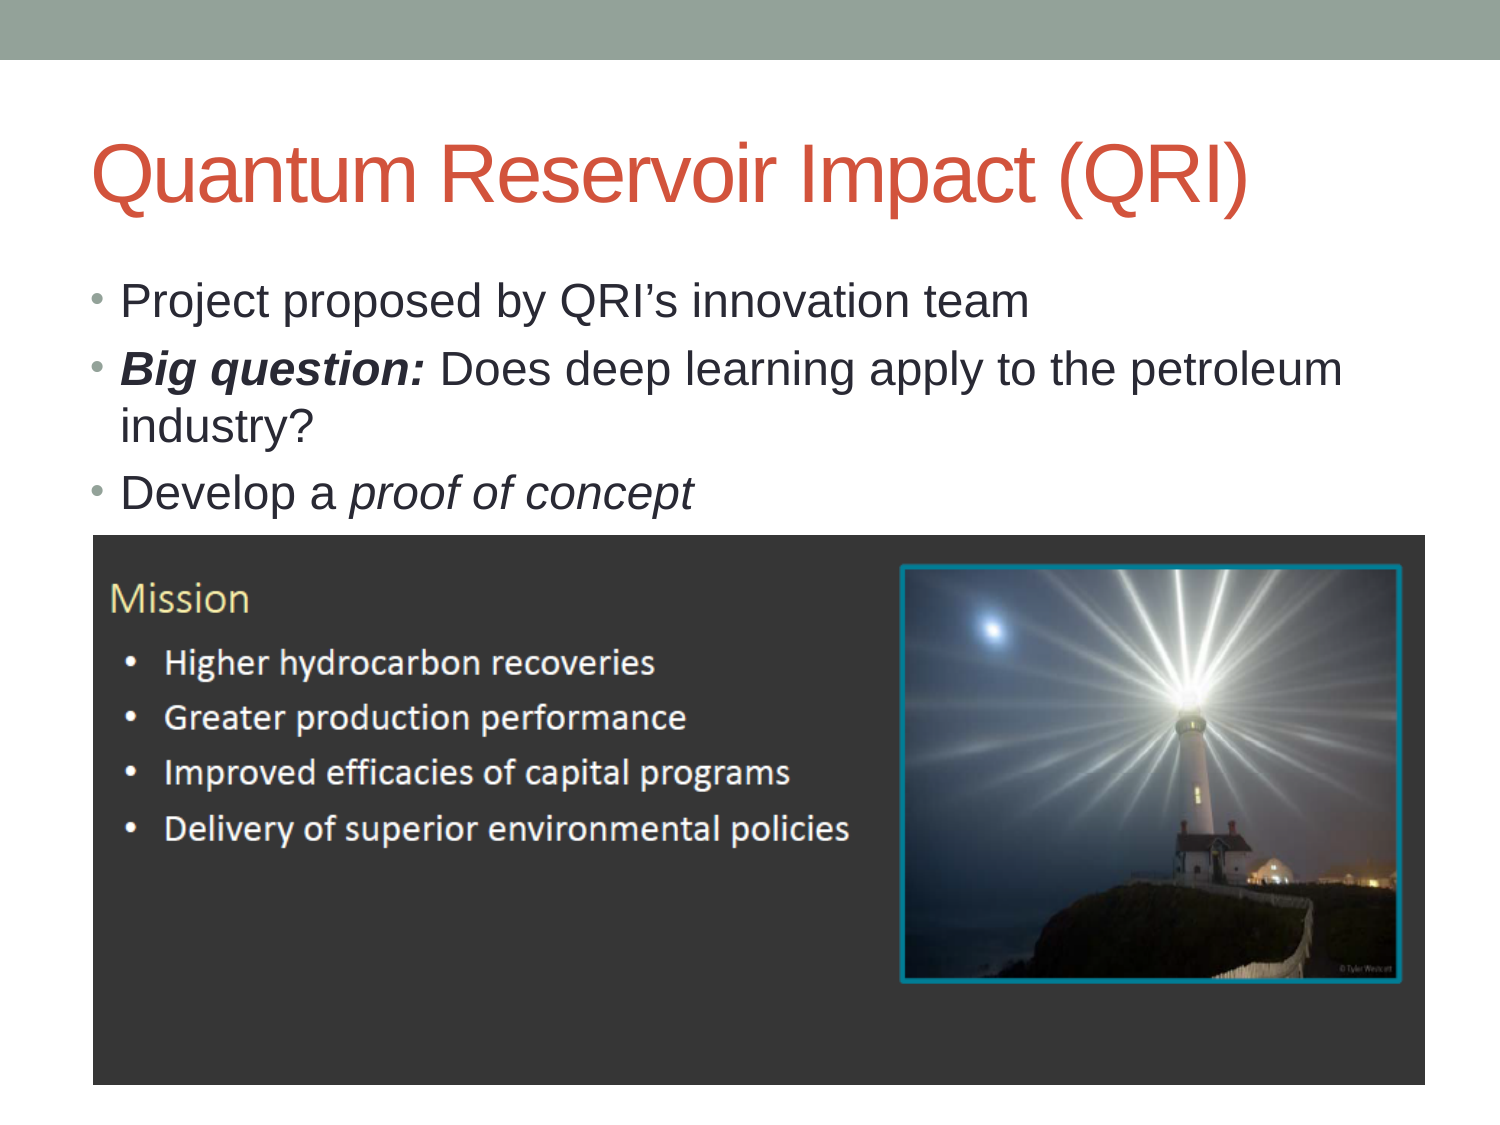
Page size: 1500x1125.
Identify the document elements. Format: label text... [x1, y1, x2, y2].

picture [92, 535, 1426, 1086]
title Quantum Reservoir Impact (QRI) [75, 87, 1425, 250]
list Project proposed by QRI’s innovation team Big question: Does deep learning apply to the petroleum industry? Develop a proof of concept [75, 262, 1425, 1063]
